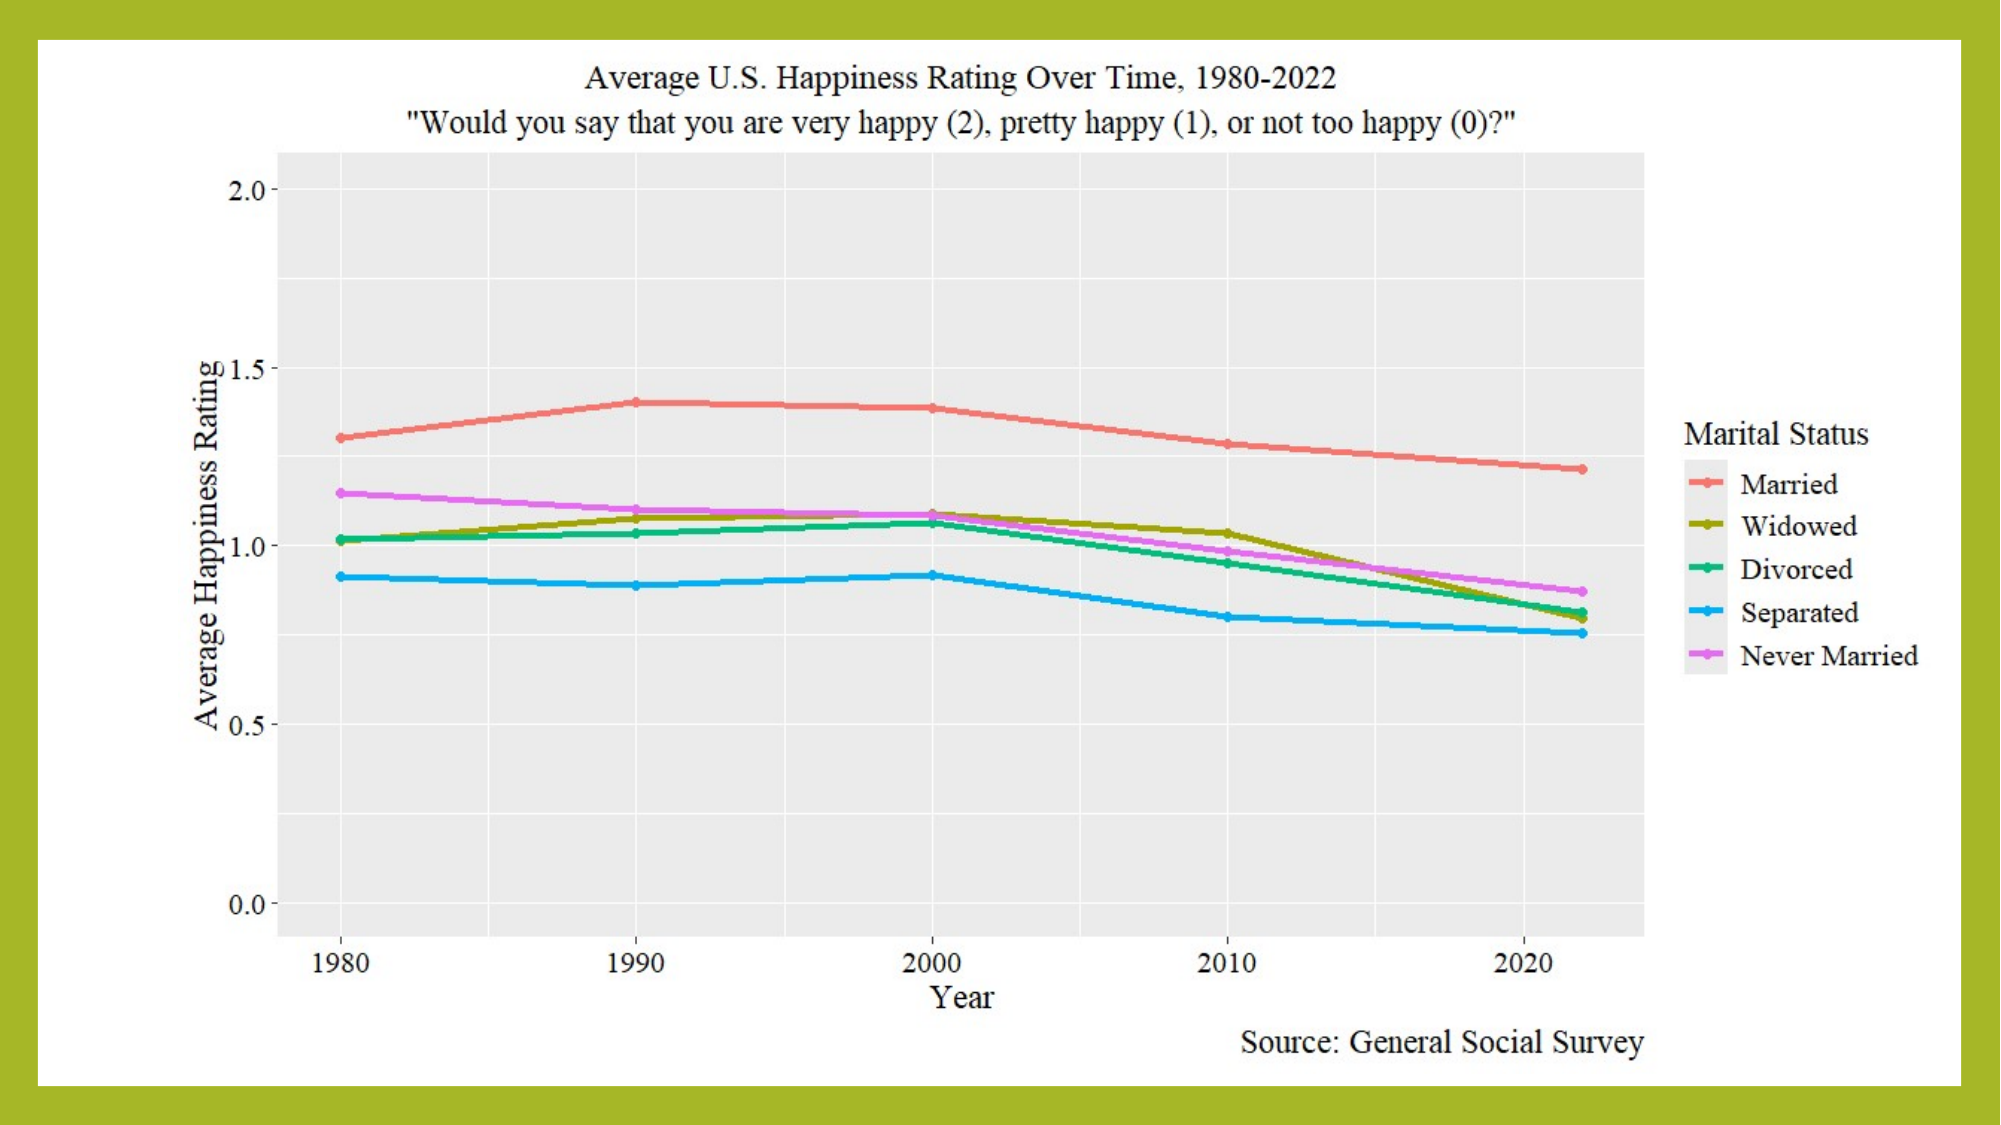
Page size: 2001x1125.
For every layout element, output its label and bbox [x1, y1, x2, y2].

picture [178, 50, 1947, 1075]
